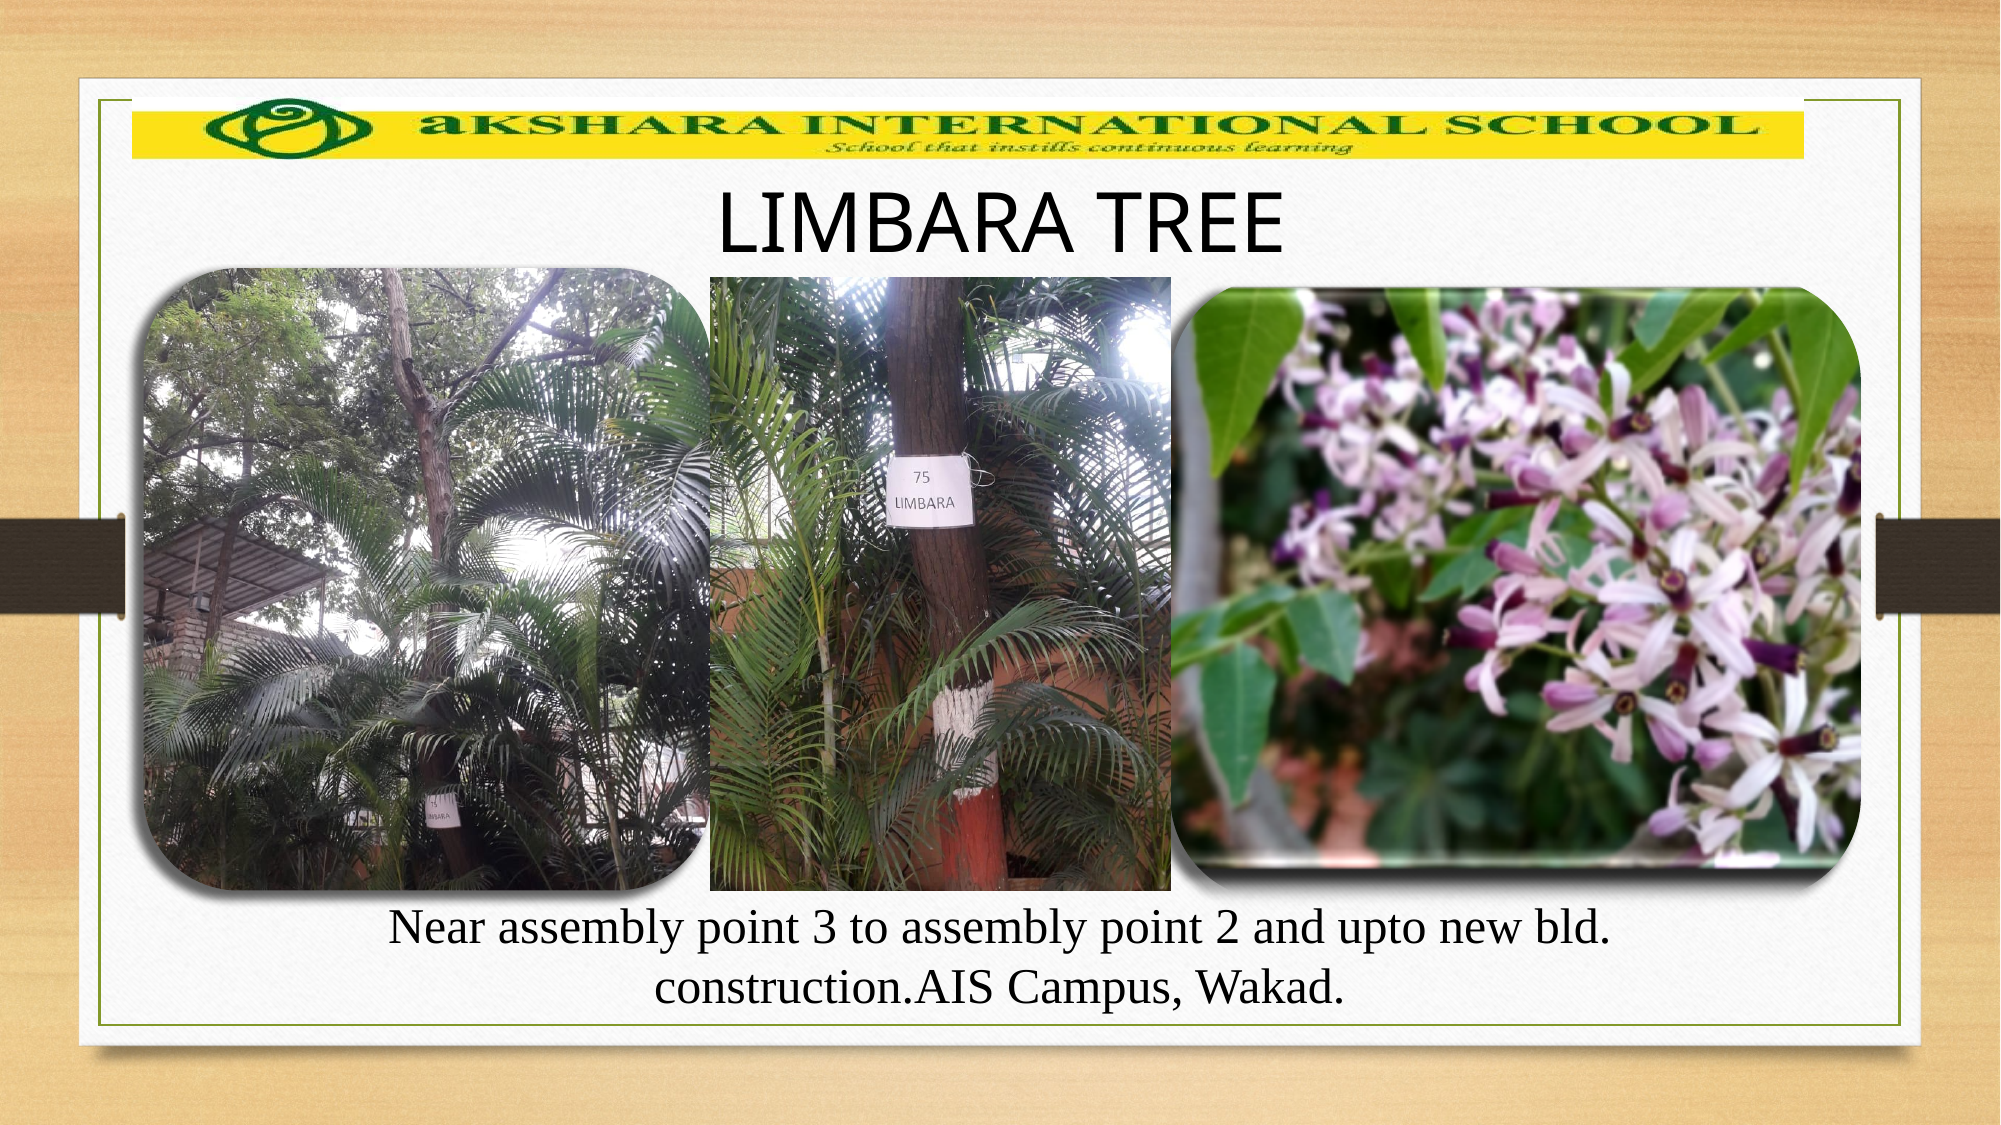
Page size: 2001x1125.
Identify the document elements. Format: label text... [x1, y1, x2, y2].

picture [0, 0, 2001, 1125]
text_box Near assembly point 3 to assembly point 2 and upto new bld. construction.AIS Campus, Wakad. [223, 891, 1777, 1021]
text_box LIMBARA TREE [609, 161, 1394, 277]
